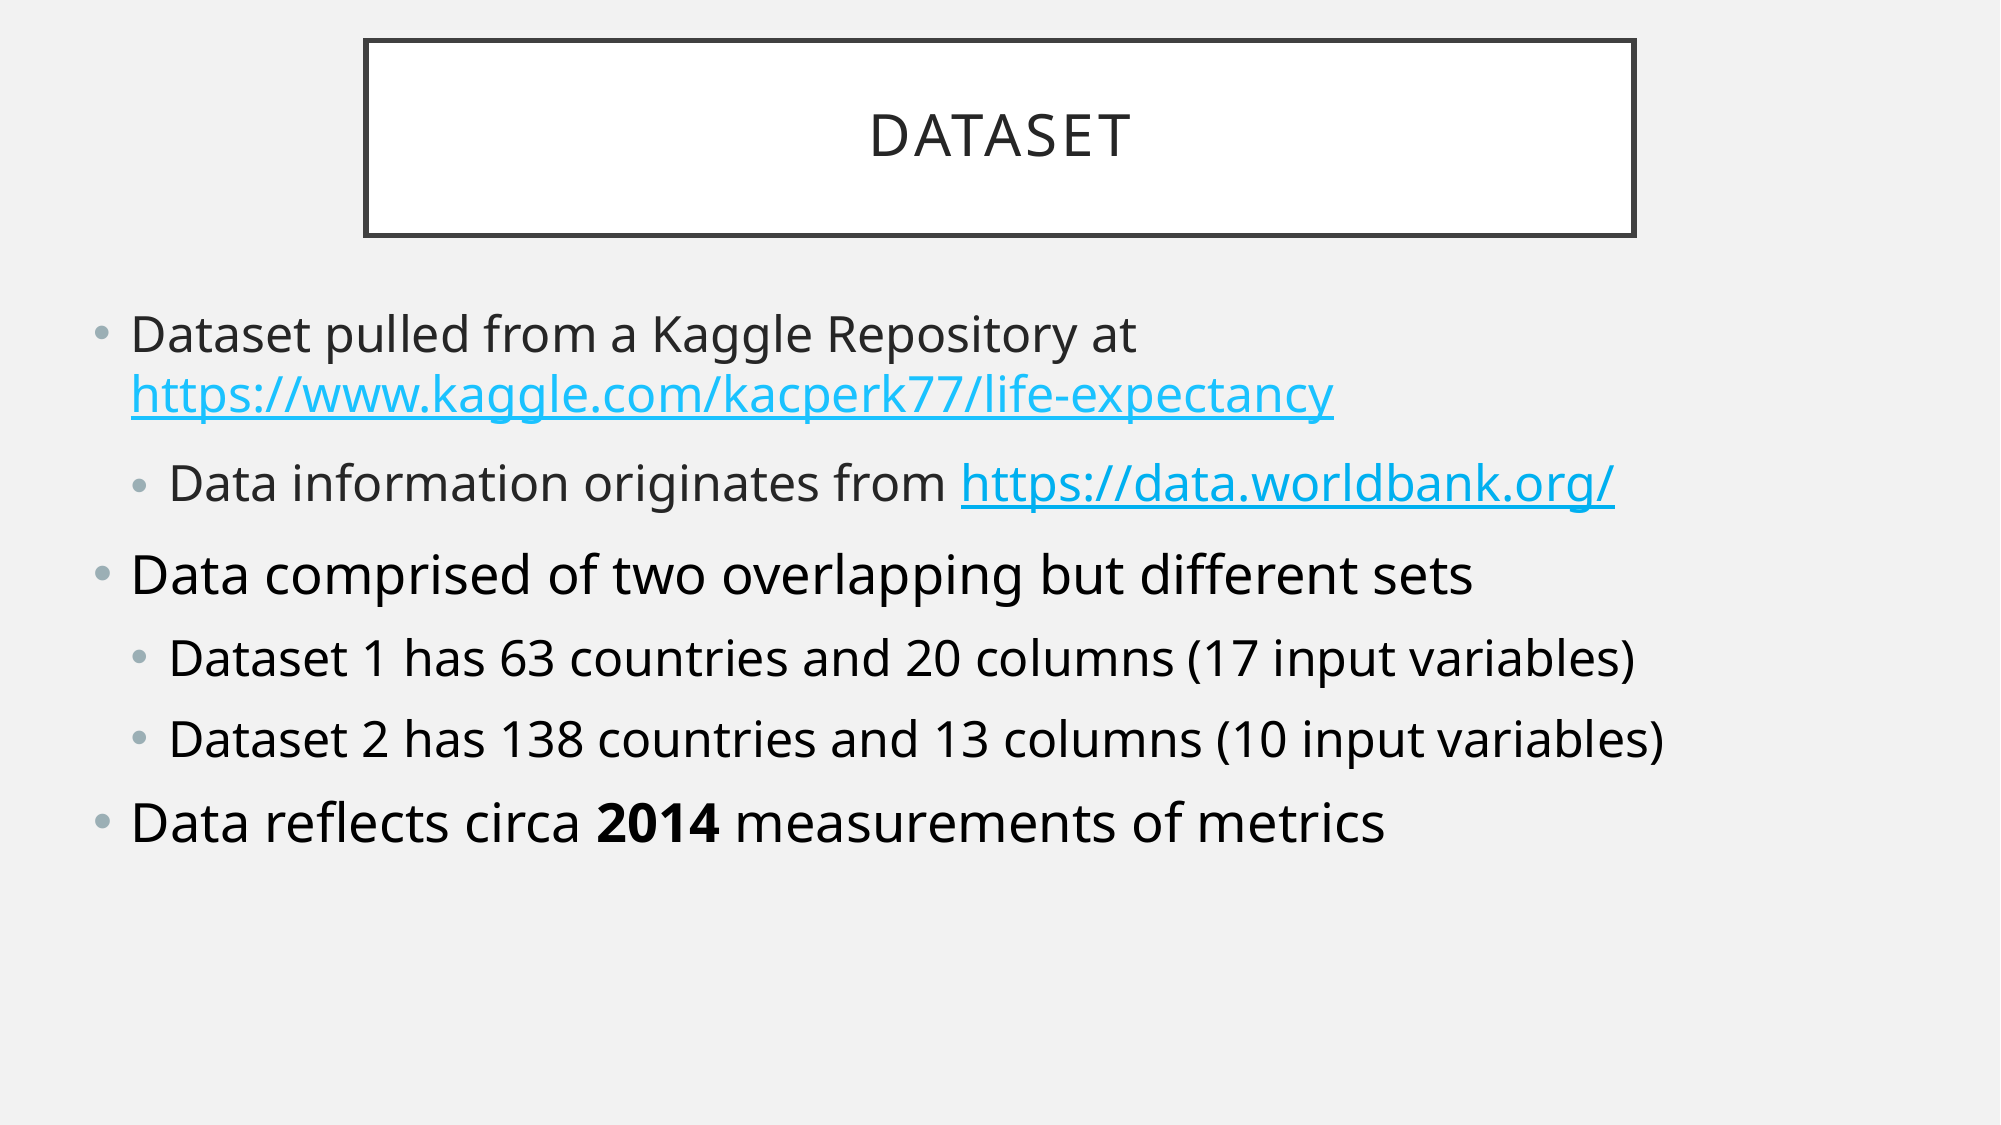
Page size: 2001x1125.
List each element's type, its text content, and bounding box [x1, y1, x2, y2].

list Dataset pulled from a Kaggle Repository at https://www.kaggle.com/kacperk77/life-expectancy Data information originates from https://data.worldbank.org/ Data comprised of two overlapping but different sets Dataset 1 has 63 countries and 20 columns (17 input variables) Dataset 2 has 138 countries and 13 columns (10 input variables) Data reflects circa 2014 measurements of metrics [78, 294, 1922, 1048]
title Dataset [363, 38, 1637, 238]
